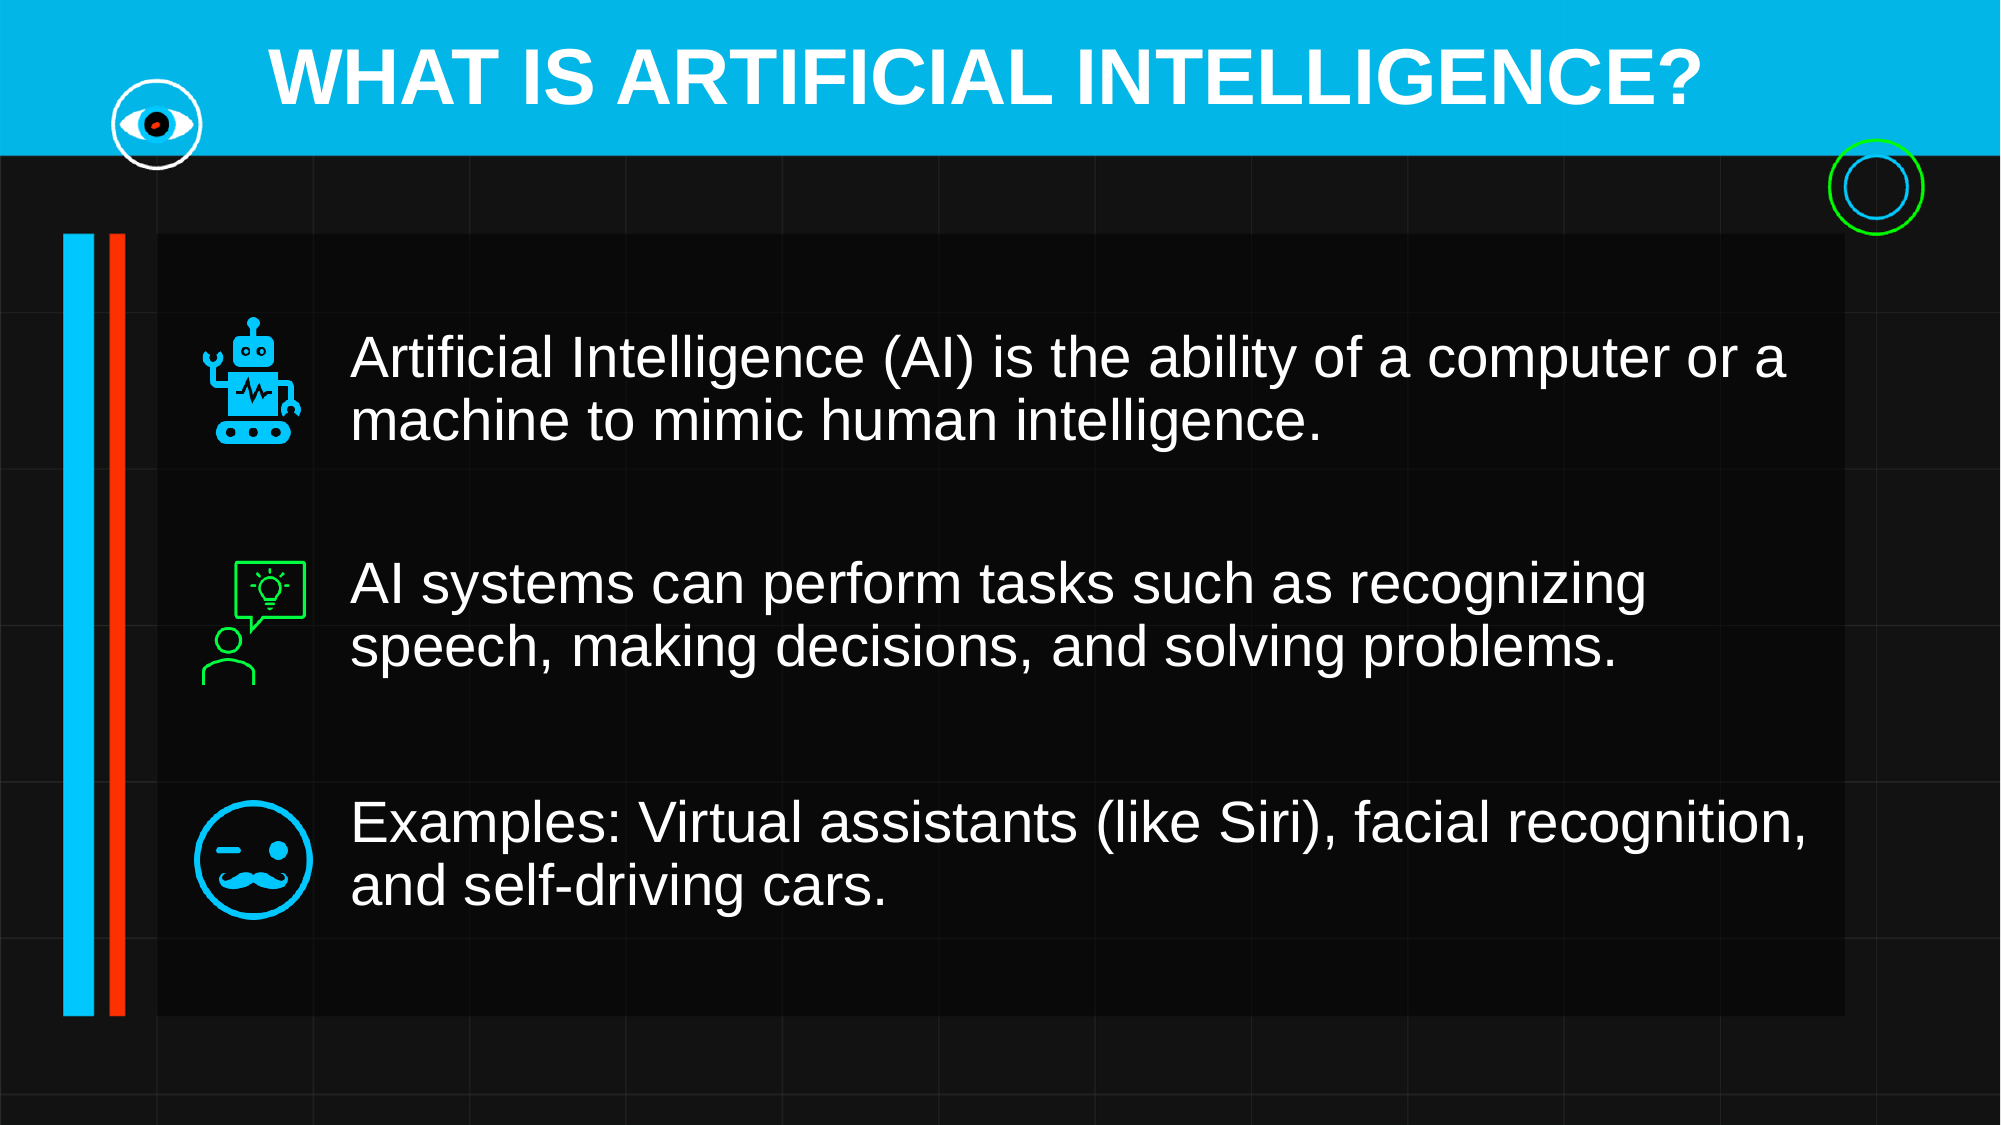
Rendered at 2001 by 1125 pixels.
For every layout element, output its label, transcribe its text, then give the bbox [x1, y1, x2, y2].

title WHAT IS ARTIFICIAL INTELLIGENCE? [253, 22, 1817, 135]
text_box Artificial Intelligence (AI) is the ability of a computer or a machine to mimic human intelligence. [335, 320, 1863, 470]
text_box Examples: Virtual assistants (like Siri), facial recognition, and self-driving cars. [335, 784, 1863, 935]
picture [0, 79, 2001, 1125]
text_box AI systems can perform tasks such as recognizing speech, making decisions, and solving problems. [335, 546, 1863, 697]
